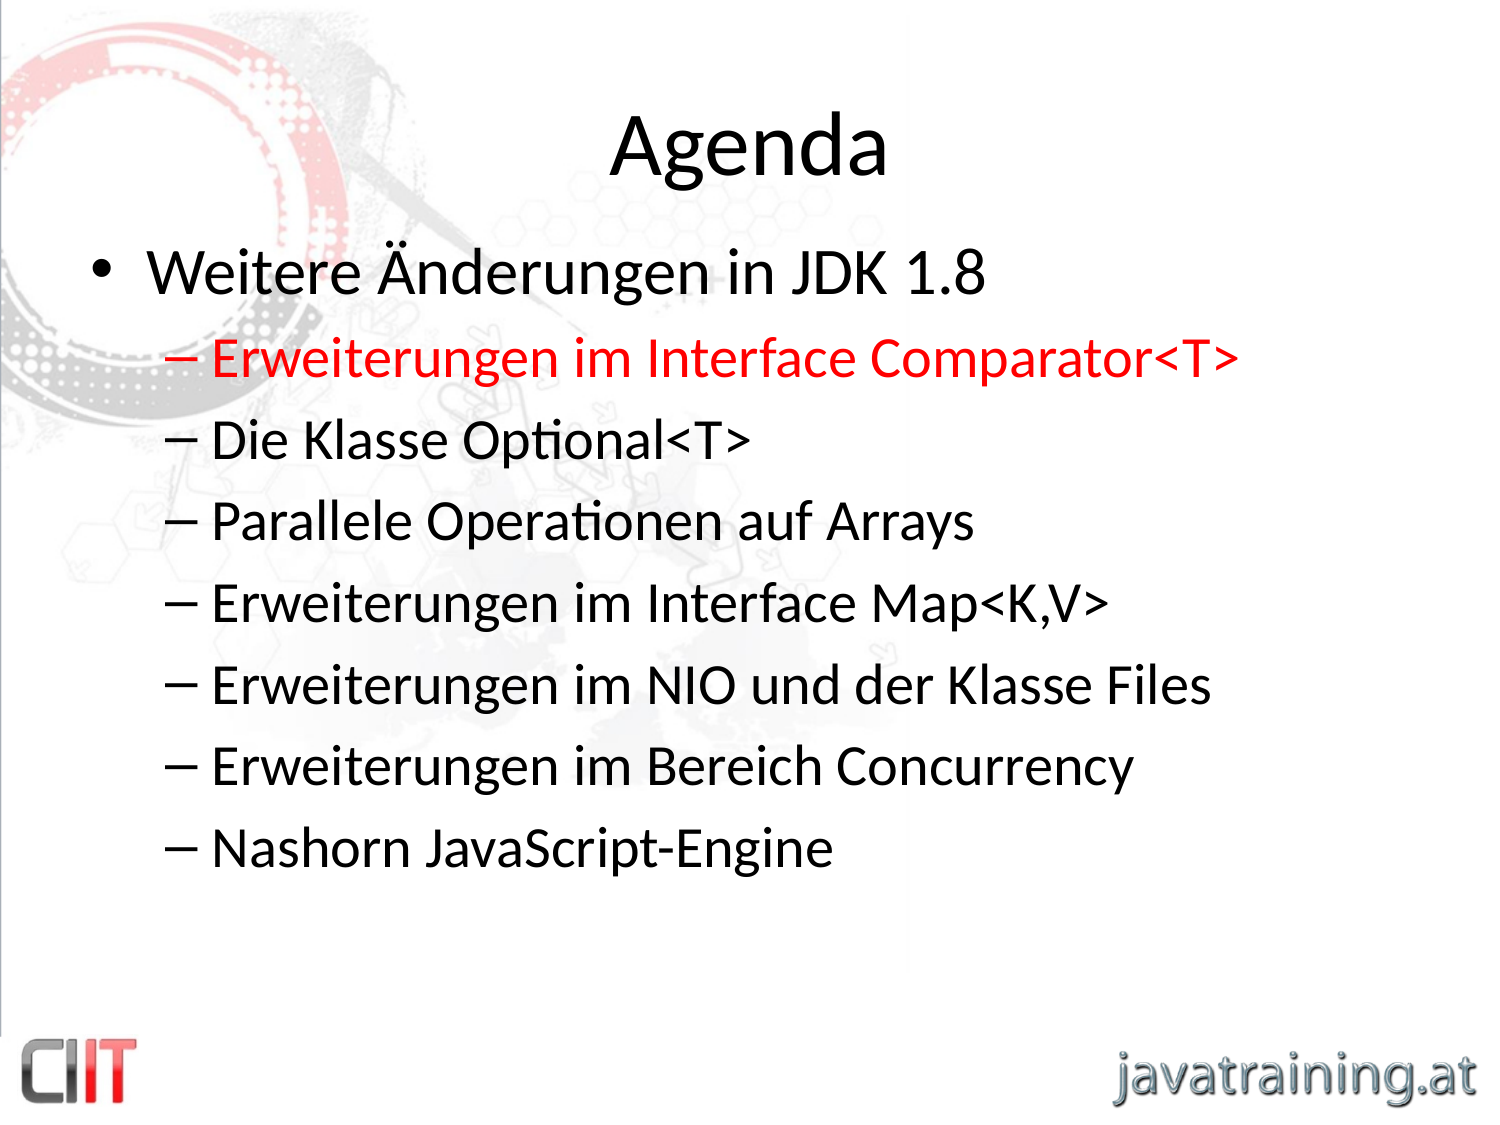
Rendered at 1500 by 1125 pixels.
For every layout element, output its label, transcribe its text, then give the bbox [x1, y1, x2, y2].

list Weitere Änderungen in JDK 1.8 Erweiterungen im Interface Comparator<T> Die Klasse Optional<T> Parallele Operationen auf Arrays Erweiterungen im Interface Map<K,V> Erweiterungen im NIO und der Klasse Files Erweiterungen im Bereich Concurrency Nashorn JavaScript-Engine [75, 219, 1425, 963]
title Agenda [75, 45, 1425, 219]
picture [0, 0, 1500, 1125]
